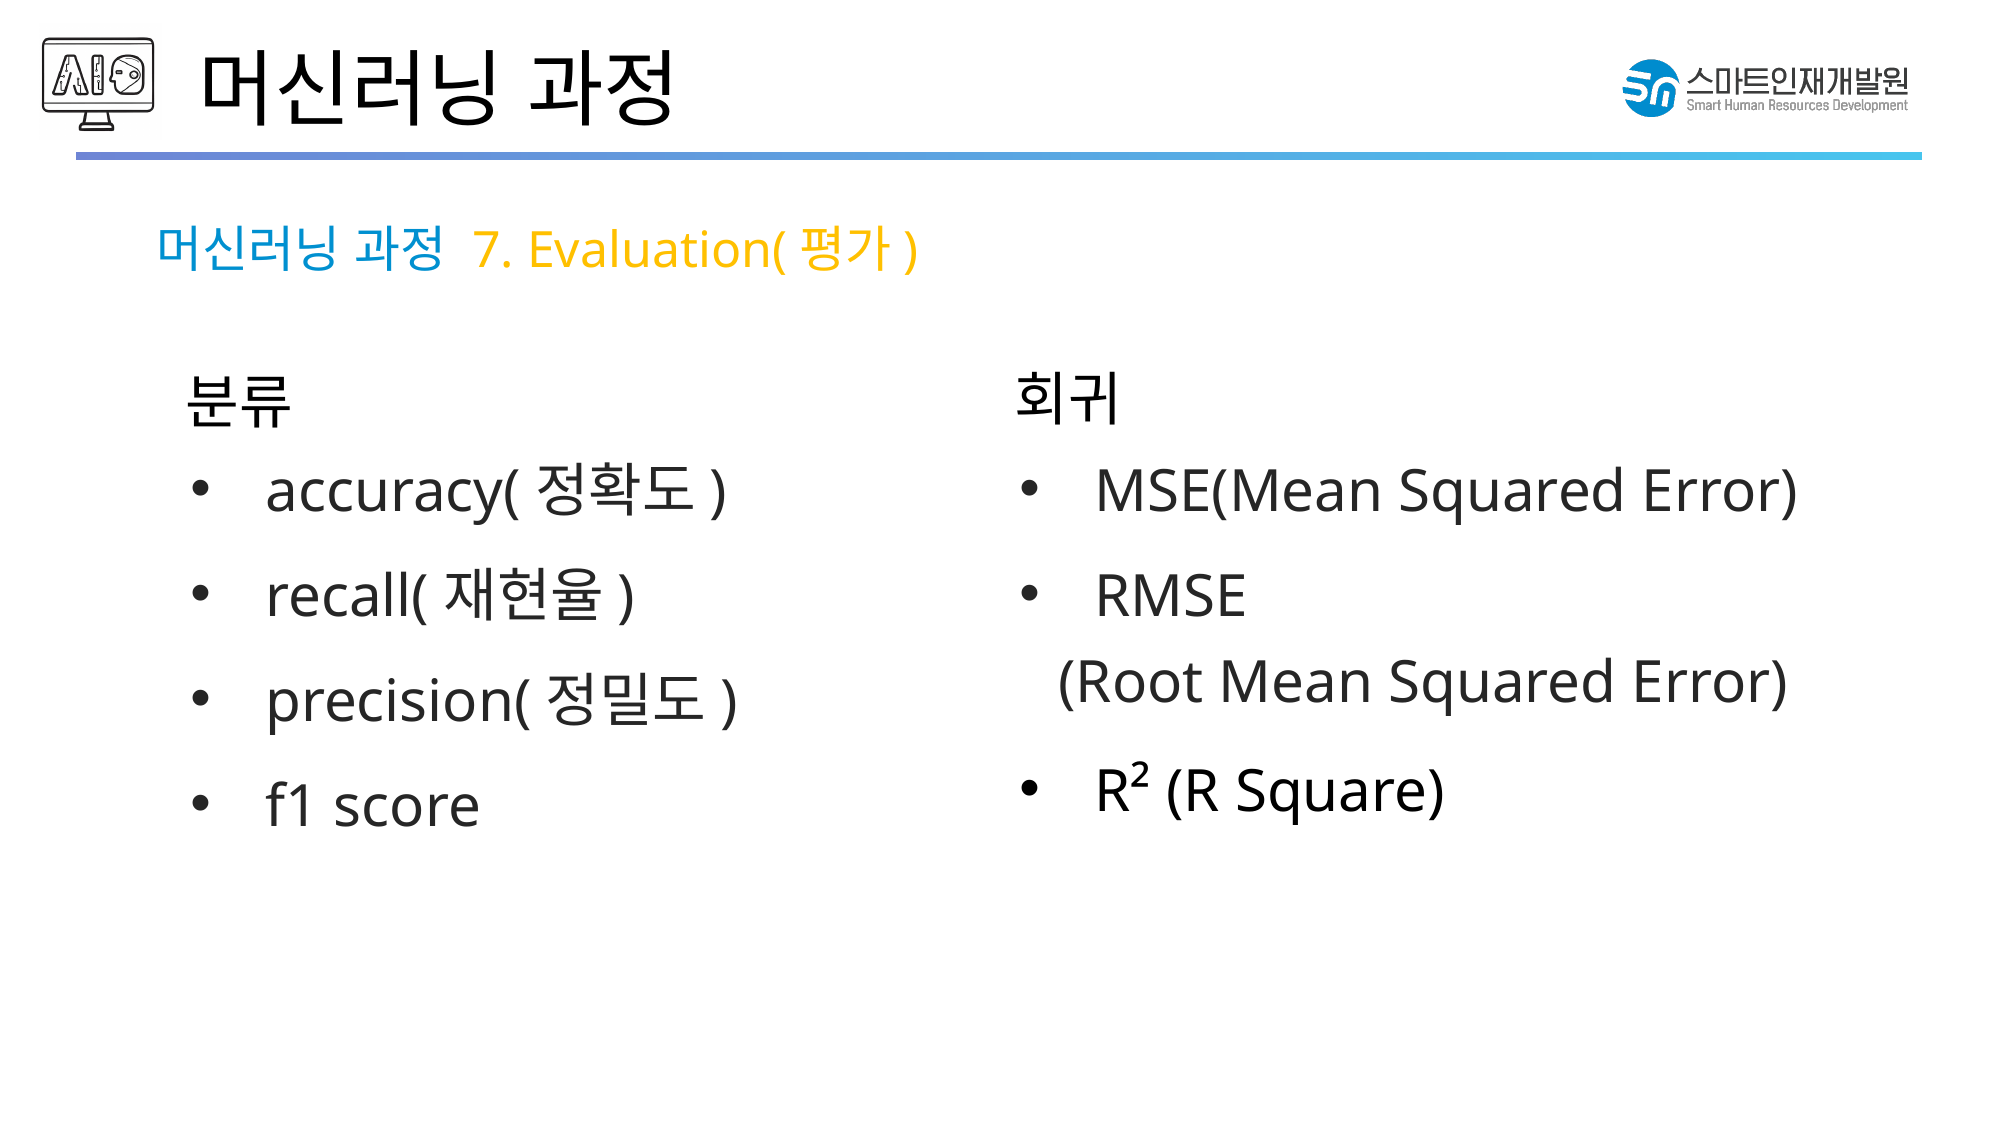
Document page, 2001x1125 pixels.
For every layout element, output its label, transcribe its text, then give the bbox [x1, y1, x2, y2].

picture [39, 23, 162, 140]
text_box 분류 [171, 357, 331, 443]
text_box 머신러닝 과정 [183, 29, 696, 144]
text_box 머신러닝 과정 7. Evaluation(평가) [141, 209, 1291, 285]
picture [1609, 47, 1922, 129]
text_box 회귀 [999, 354, 1160, 440]
text_box MSE(Mean Squared Error) RMSE (Root Mean Squared Error) R² (R Square) [999, 408, 1935, 833]
text_box accuracy(정확도) recall(재현율) precision(정밀도) f1 score [171, 408, 1051, 848]
picture [76, 152, 1922, 160]
